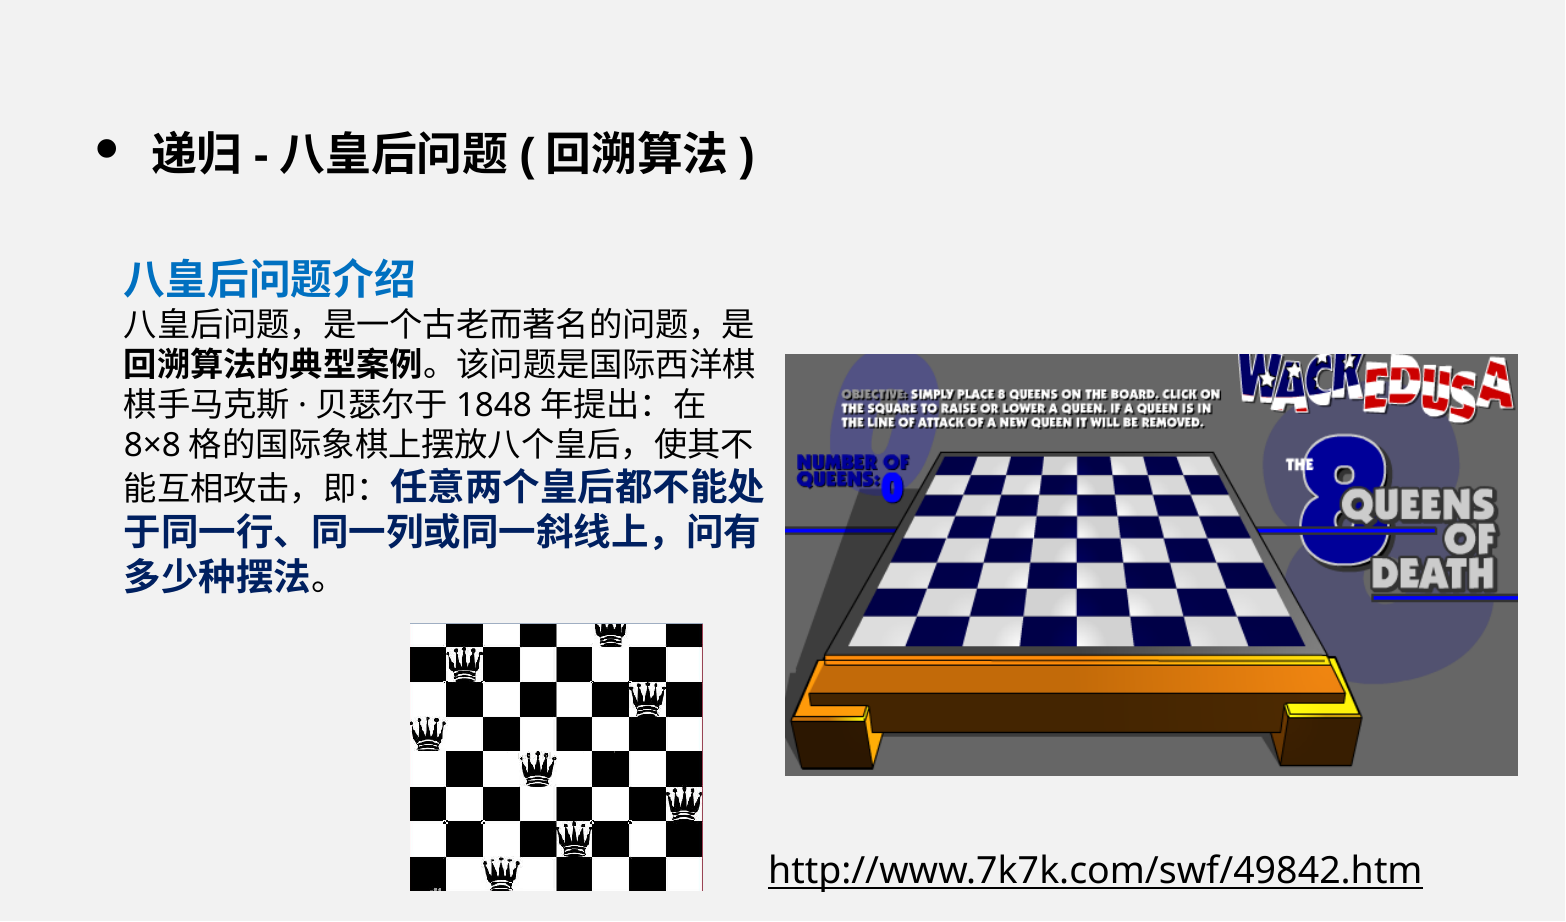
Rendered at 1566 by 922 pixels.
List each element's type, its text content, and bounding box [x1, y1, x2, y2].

text_box http://www.7k7k.com/swf/49842.htm [753, 838, 1448, 905]
text_box 递归-八皇后问题(回溯算法) [79, 123, 1325, 188]
picture [410, 623, 703, 891]
picture [785, 354, 1518, 776]
text_box 八皇后问题介绍 八皇后问题，是一个古老而著名的问题，是回溯算法的典型案例。该问题是国际西洋棋棋手马克斯·贝瑟尔于1848年提出：在8×8格的国际象棋上摆放八个皇后，使其不能互相攻击，即：任意两个皇后都不能处于同一行、同一列或同一斜线上，问有多少种摆法。 [109, 200, 783, 651]
